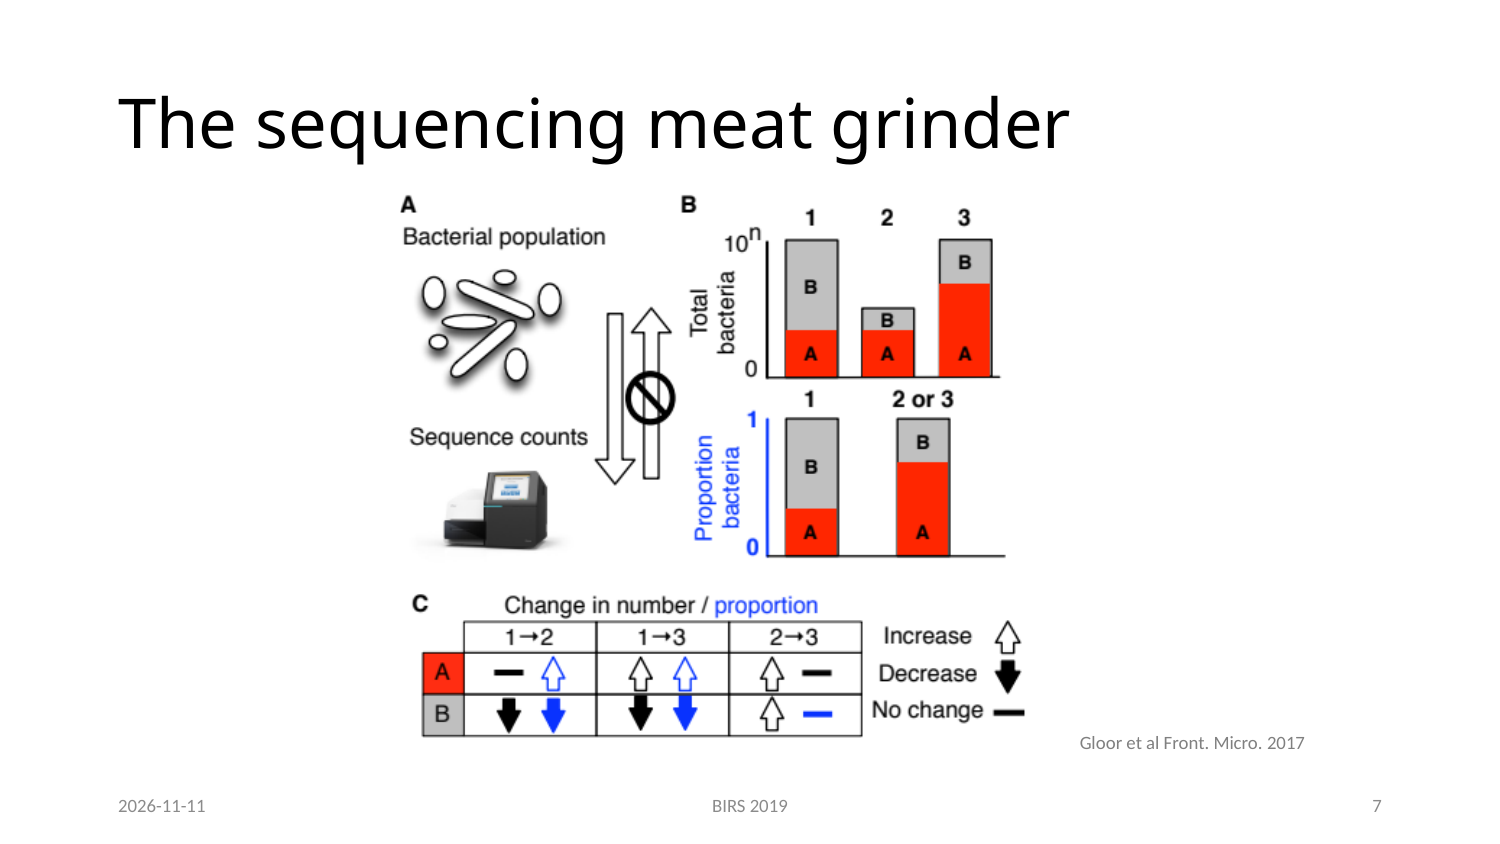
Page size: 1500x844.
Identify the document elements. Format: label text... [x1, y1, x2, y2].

title The sequencing meat grinder [103, 44, 1397, 208]
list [400, 191, 1030, 738]
footer BIRS 2019 [496, 782, 1004, 827]
text_box Gloor et al Front. Micro. 2017 [1064, 723, 1320, 761]
slide_number 7 [1059, 782, 1397, 827]
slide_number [103, 782, 441, 827]
